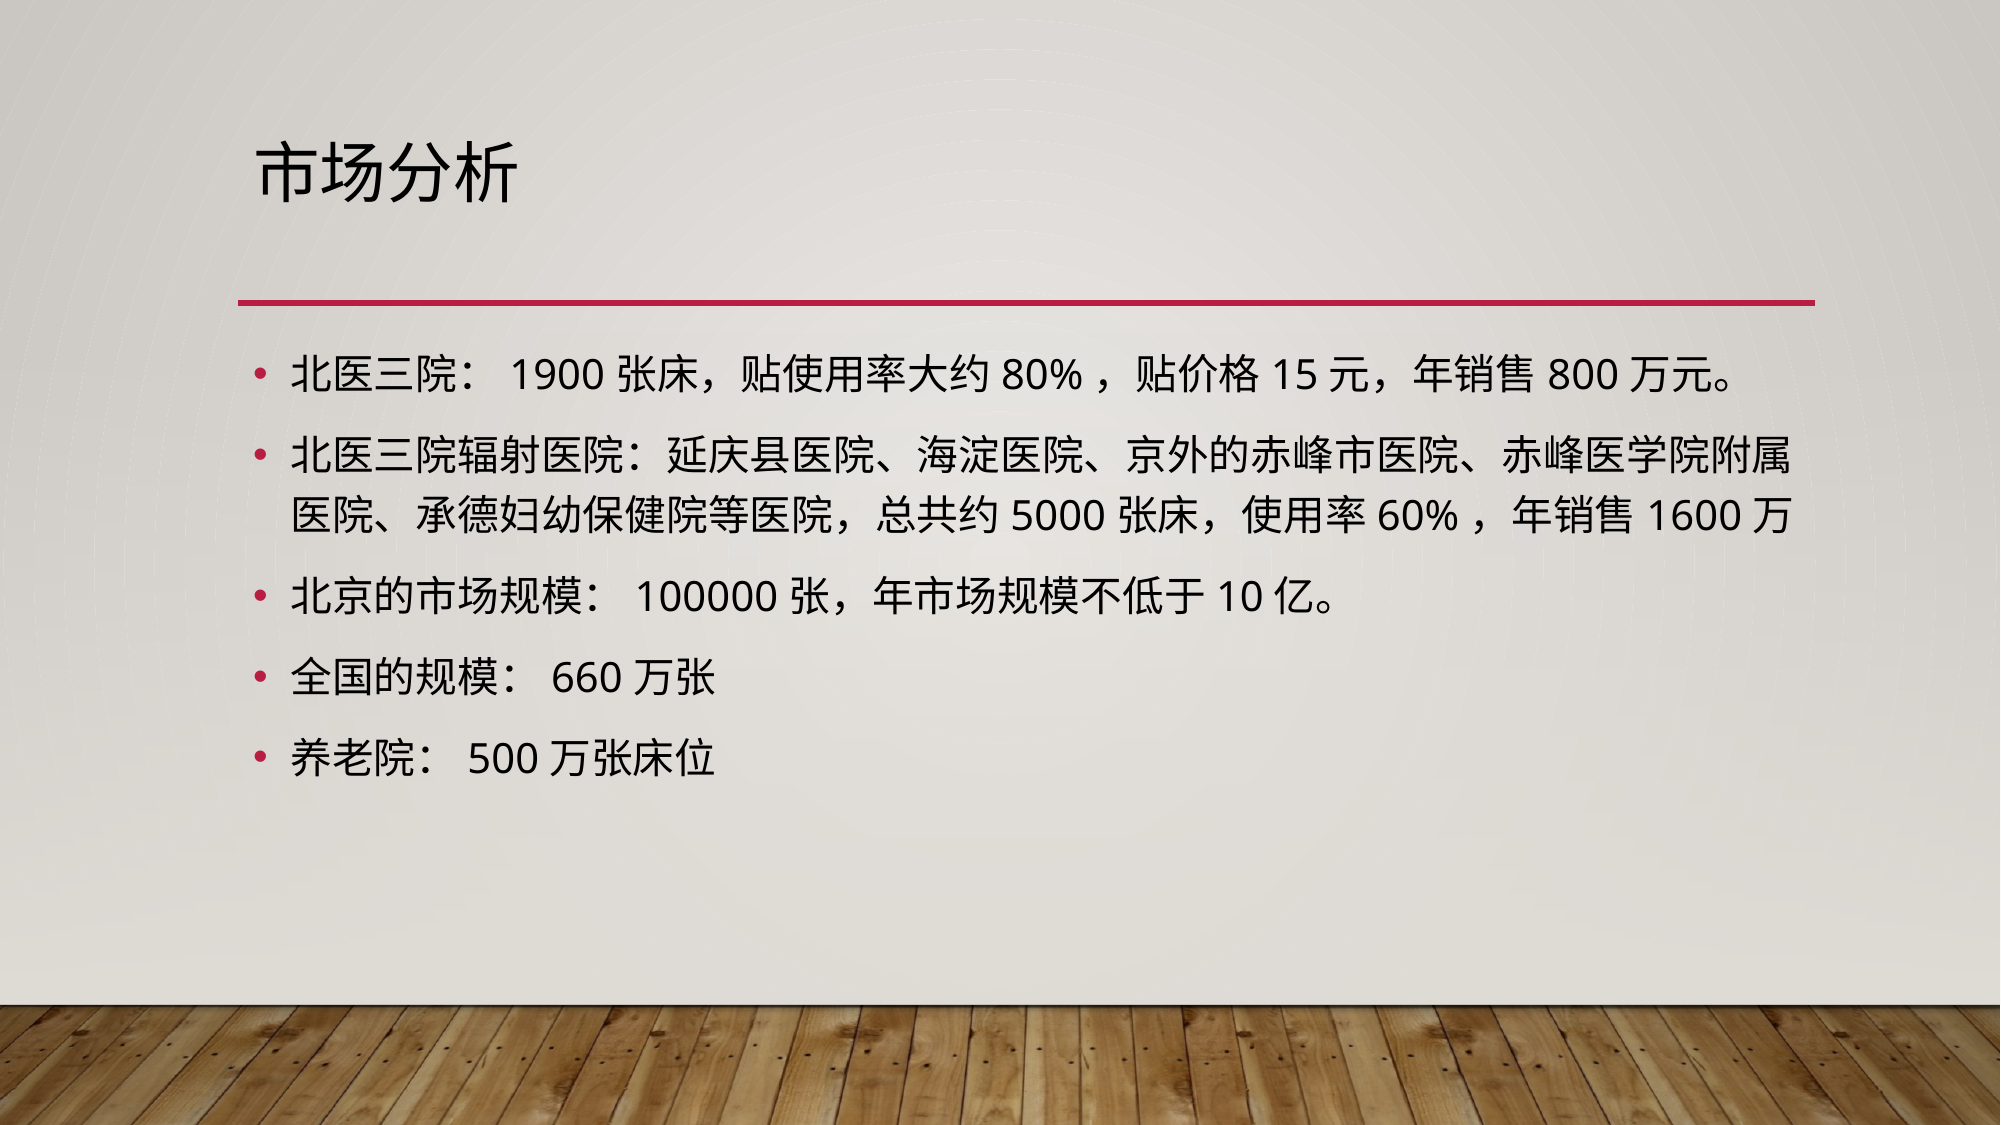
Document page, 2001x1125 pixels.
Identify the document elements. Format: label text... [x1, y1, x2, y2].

title 市场分析 [238, 131, 1814, 305]
picture [0, 1005, 2000, 1125]
list 北医三院：1900张床，贴使用率大约80%，贴价格15元，年销售800万元。 北医三院辐射医院：延庆县医院、海淀医院、京外的赤峰市医院、赤峰医学院附属医院、承德妇幼保健院等医院，总共约5000张床，使用率60%，年销售1600万 北京的市场规模：100000张，年市场规模不低于10亿。 全国的规模：660万张 养老院：500万张床位 [238, 330, 1814, 897]
